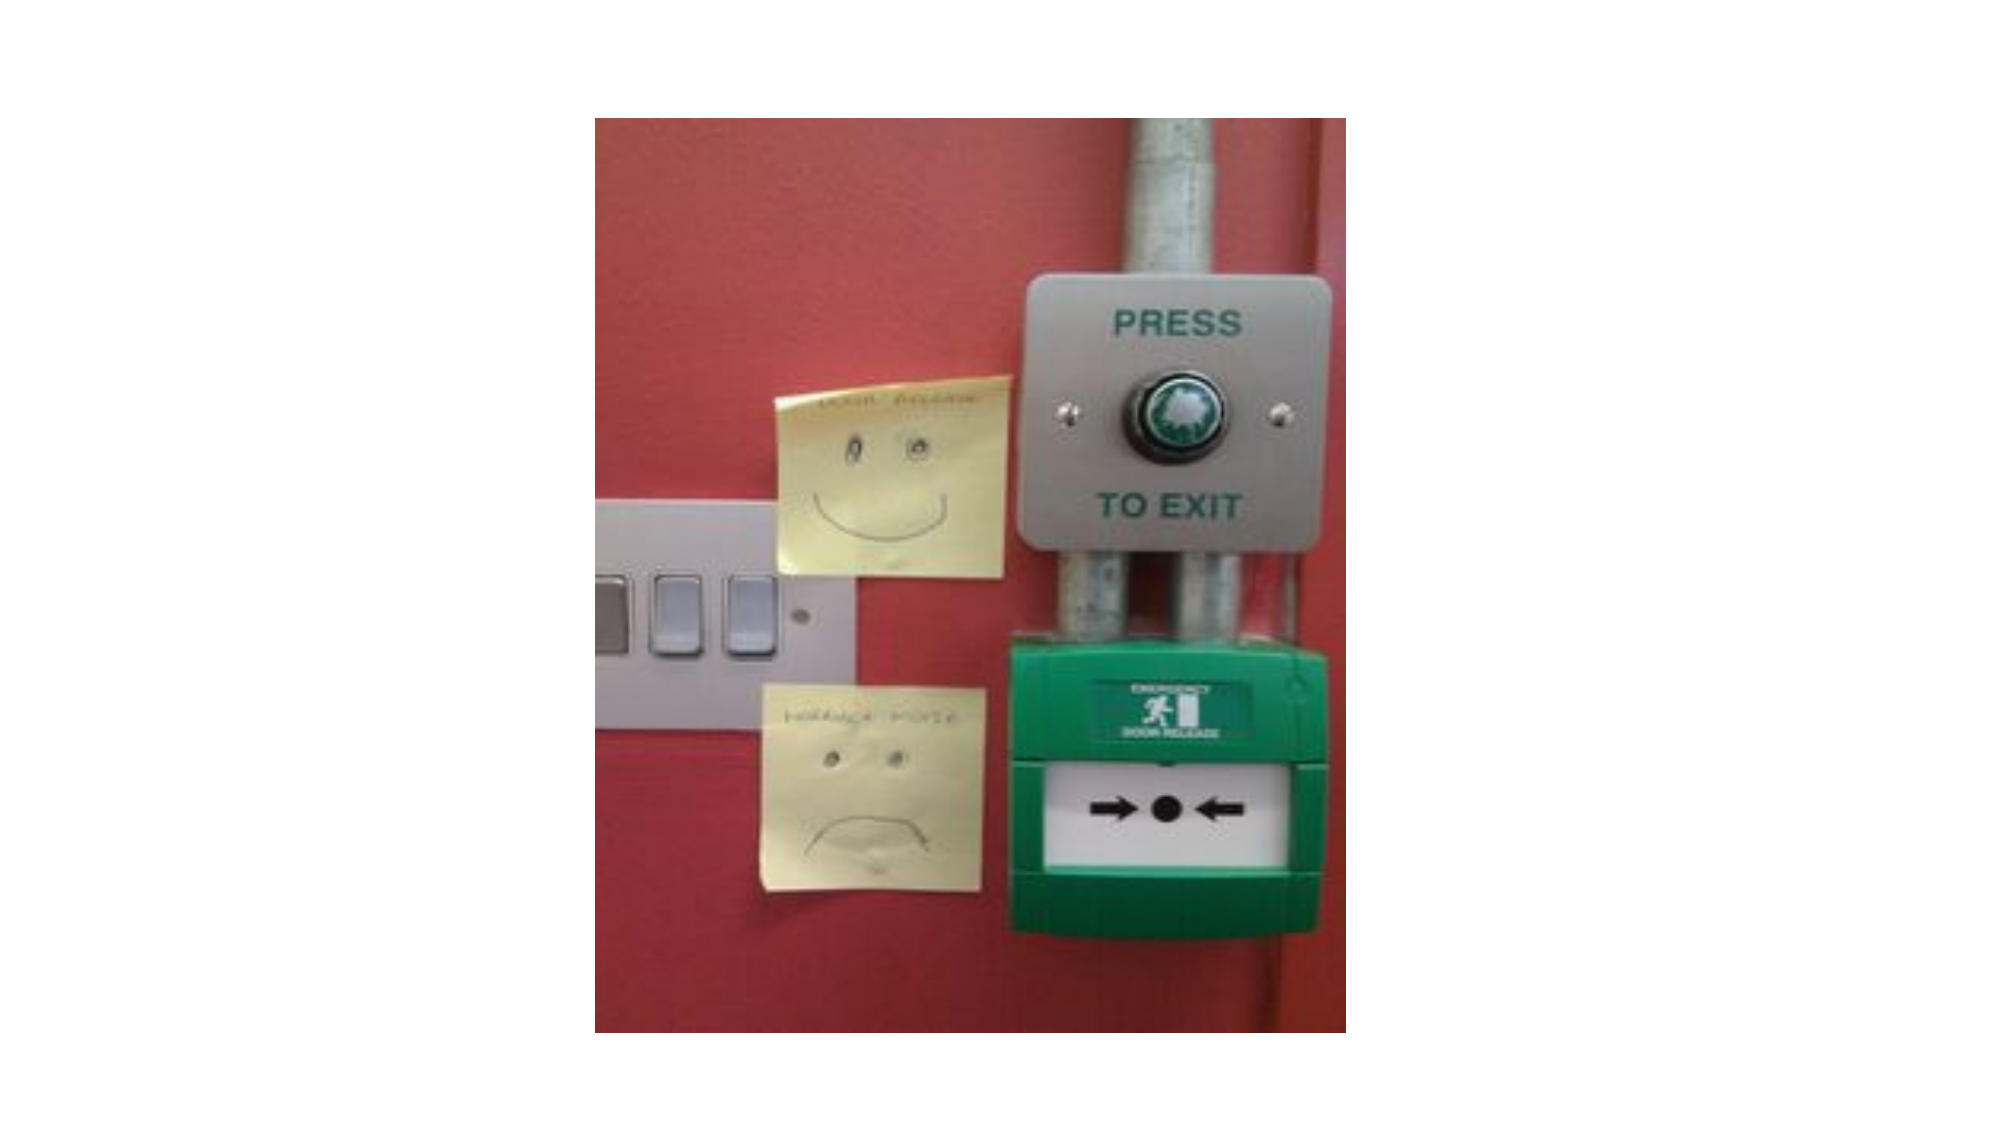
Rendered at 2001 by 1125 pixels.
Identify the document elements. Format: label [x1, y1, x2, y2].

list [595, 118, 1346, 1033]
